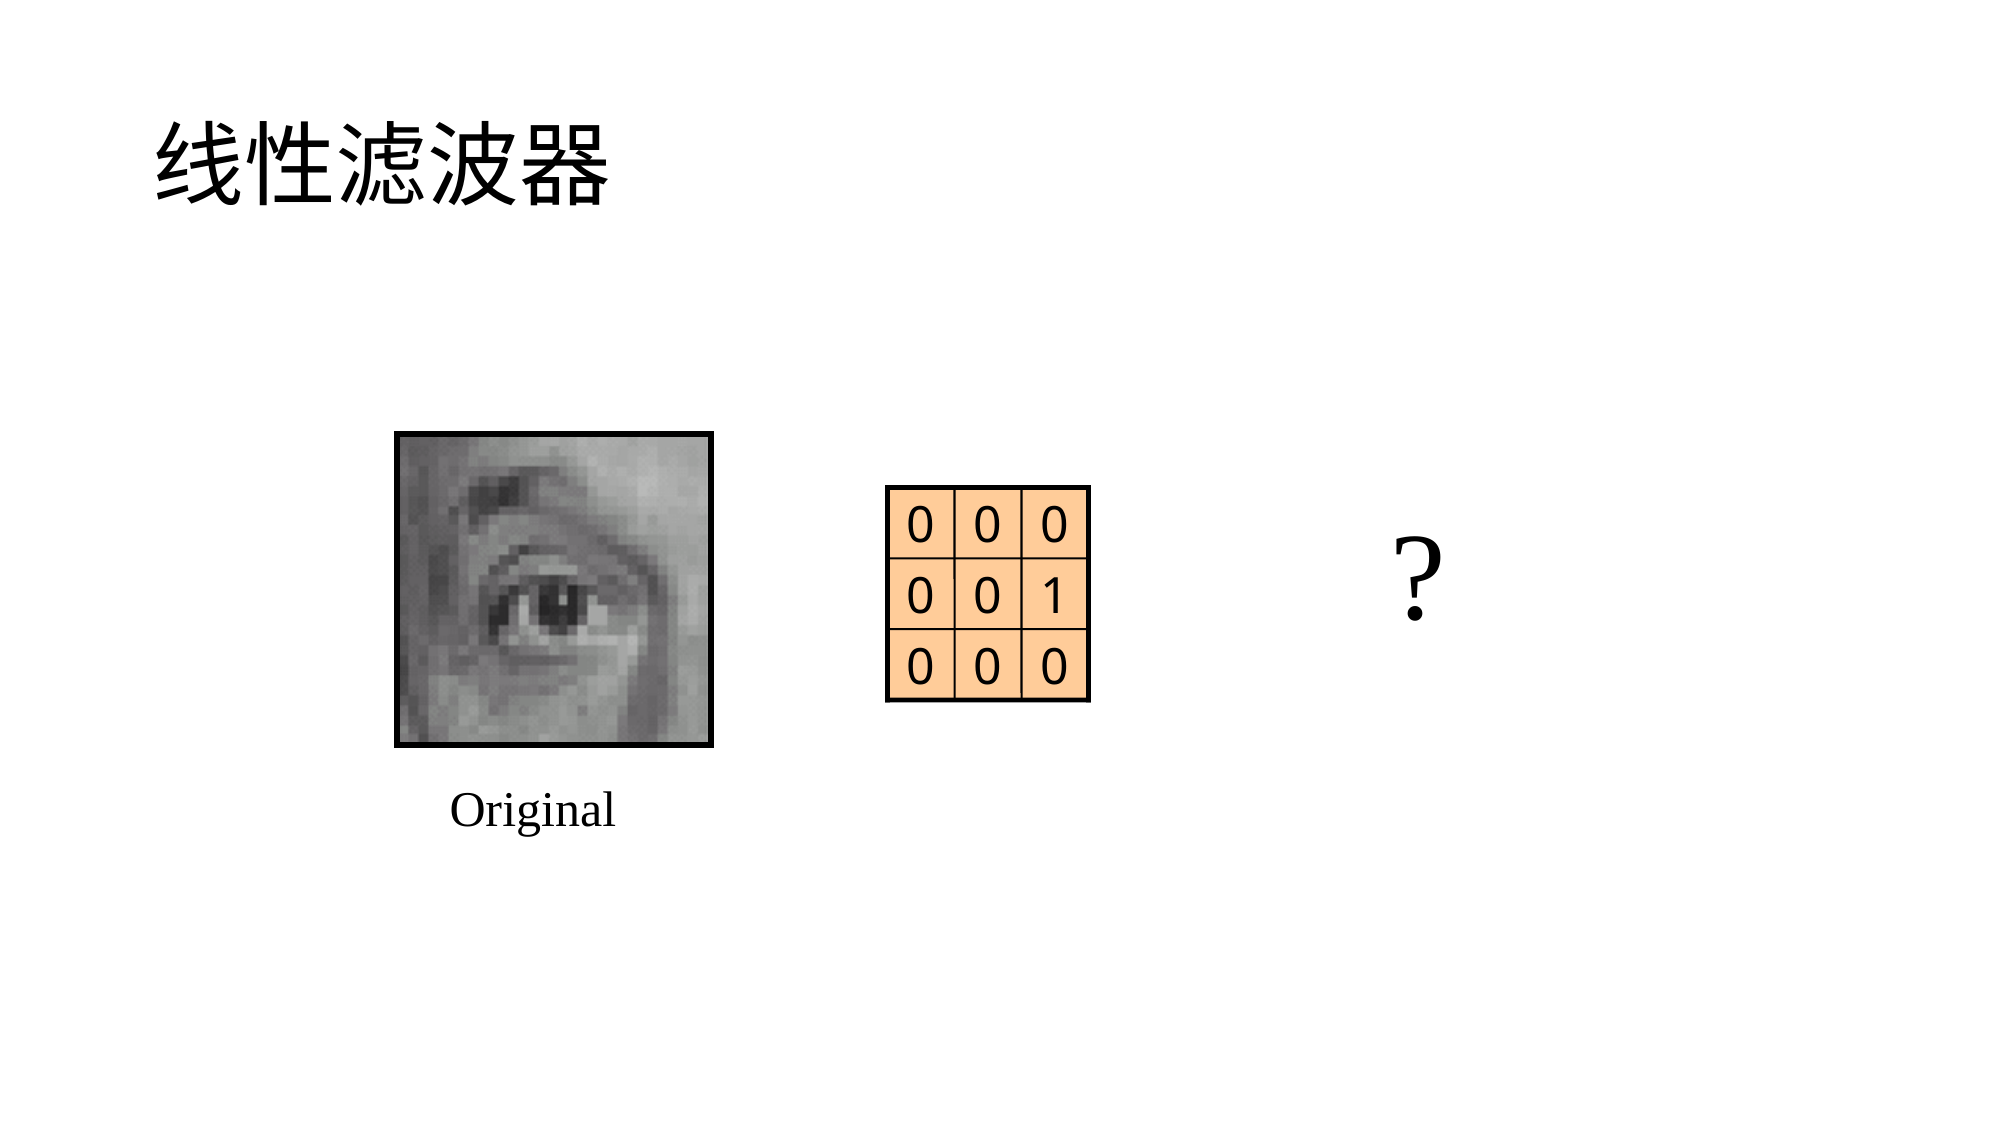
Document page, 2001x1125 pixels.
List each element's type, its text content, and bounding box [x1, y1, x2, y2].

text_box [887, 487, 1089, 700]
title 线性滤波器 [137, 59, 1863, 278]
picture [399, 437, 708, 743]
text_box Original [434, 769, 632, 844]
text_box ? [1375, 487, 1461, 653]
